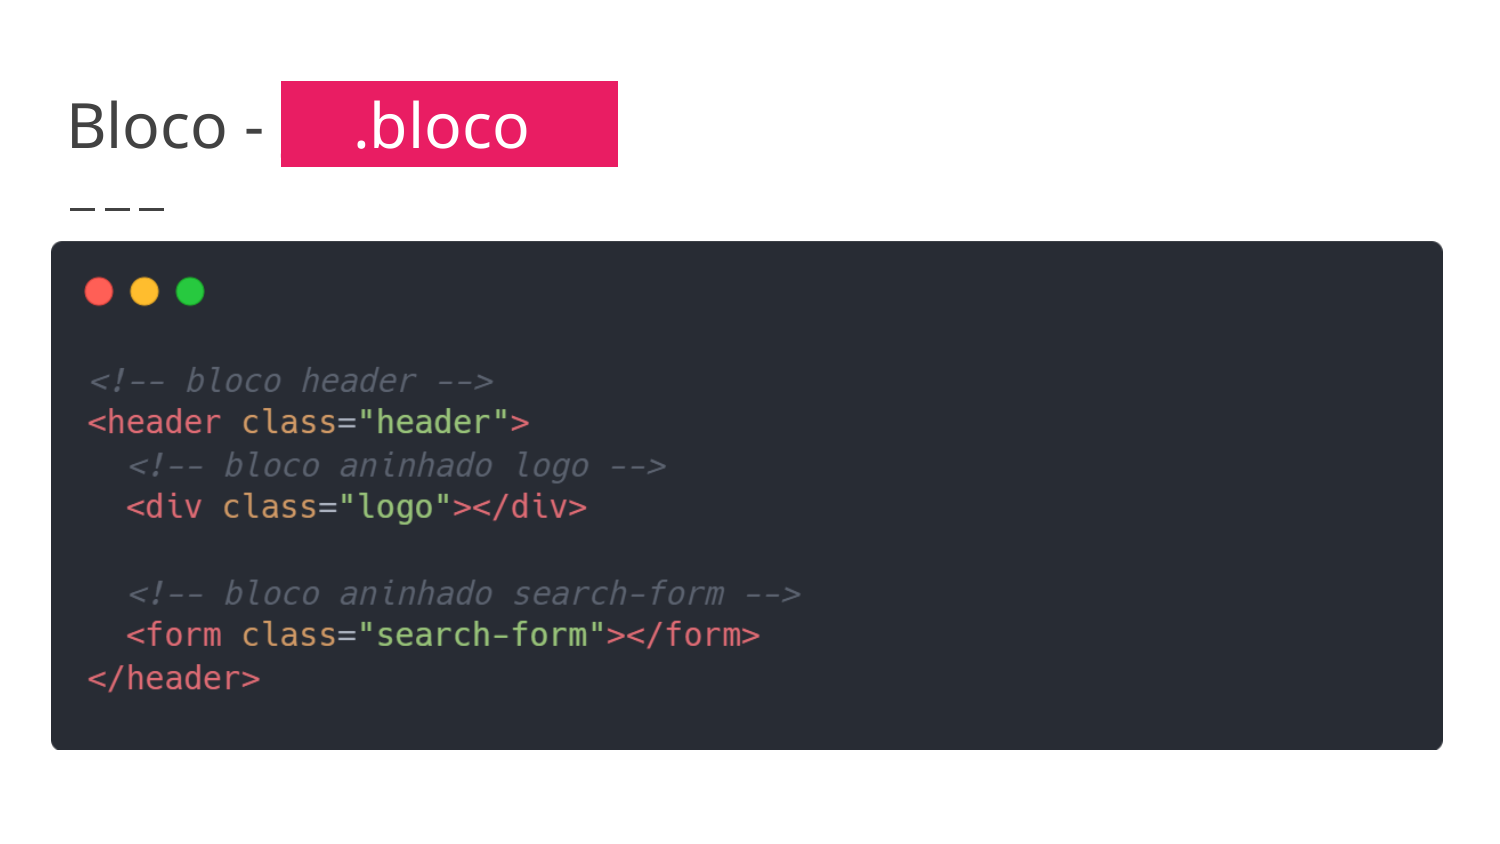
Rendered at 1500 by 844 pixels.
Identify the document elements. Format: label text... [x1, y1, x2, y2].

title Bloco - __ .bloco__ [51, 61, 1449, 182]
picture [50, 240, 1443, 750]
